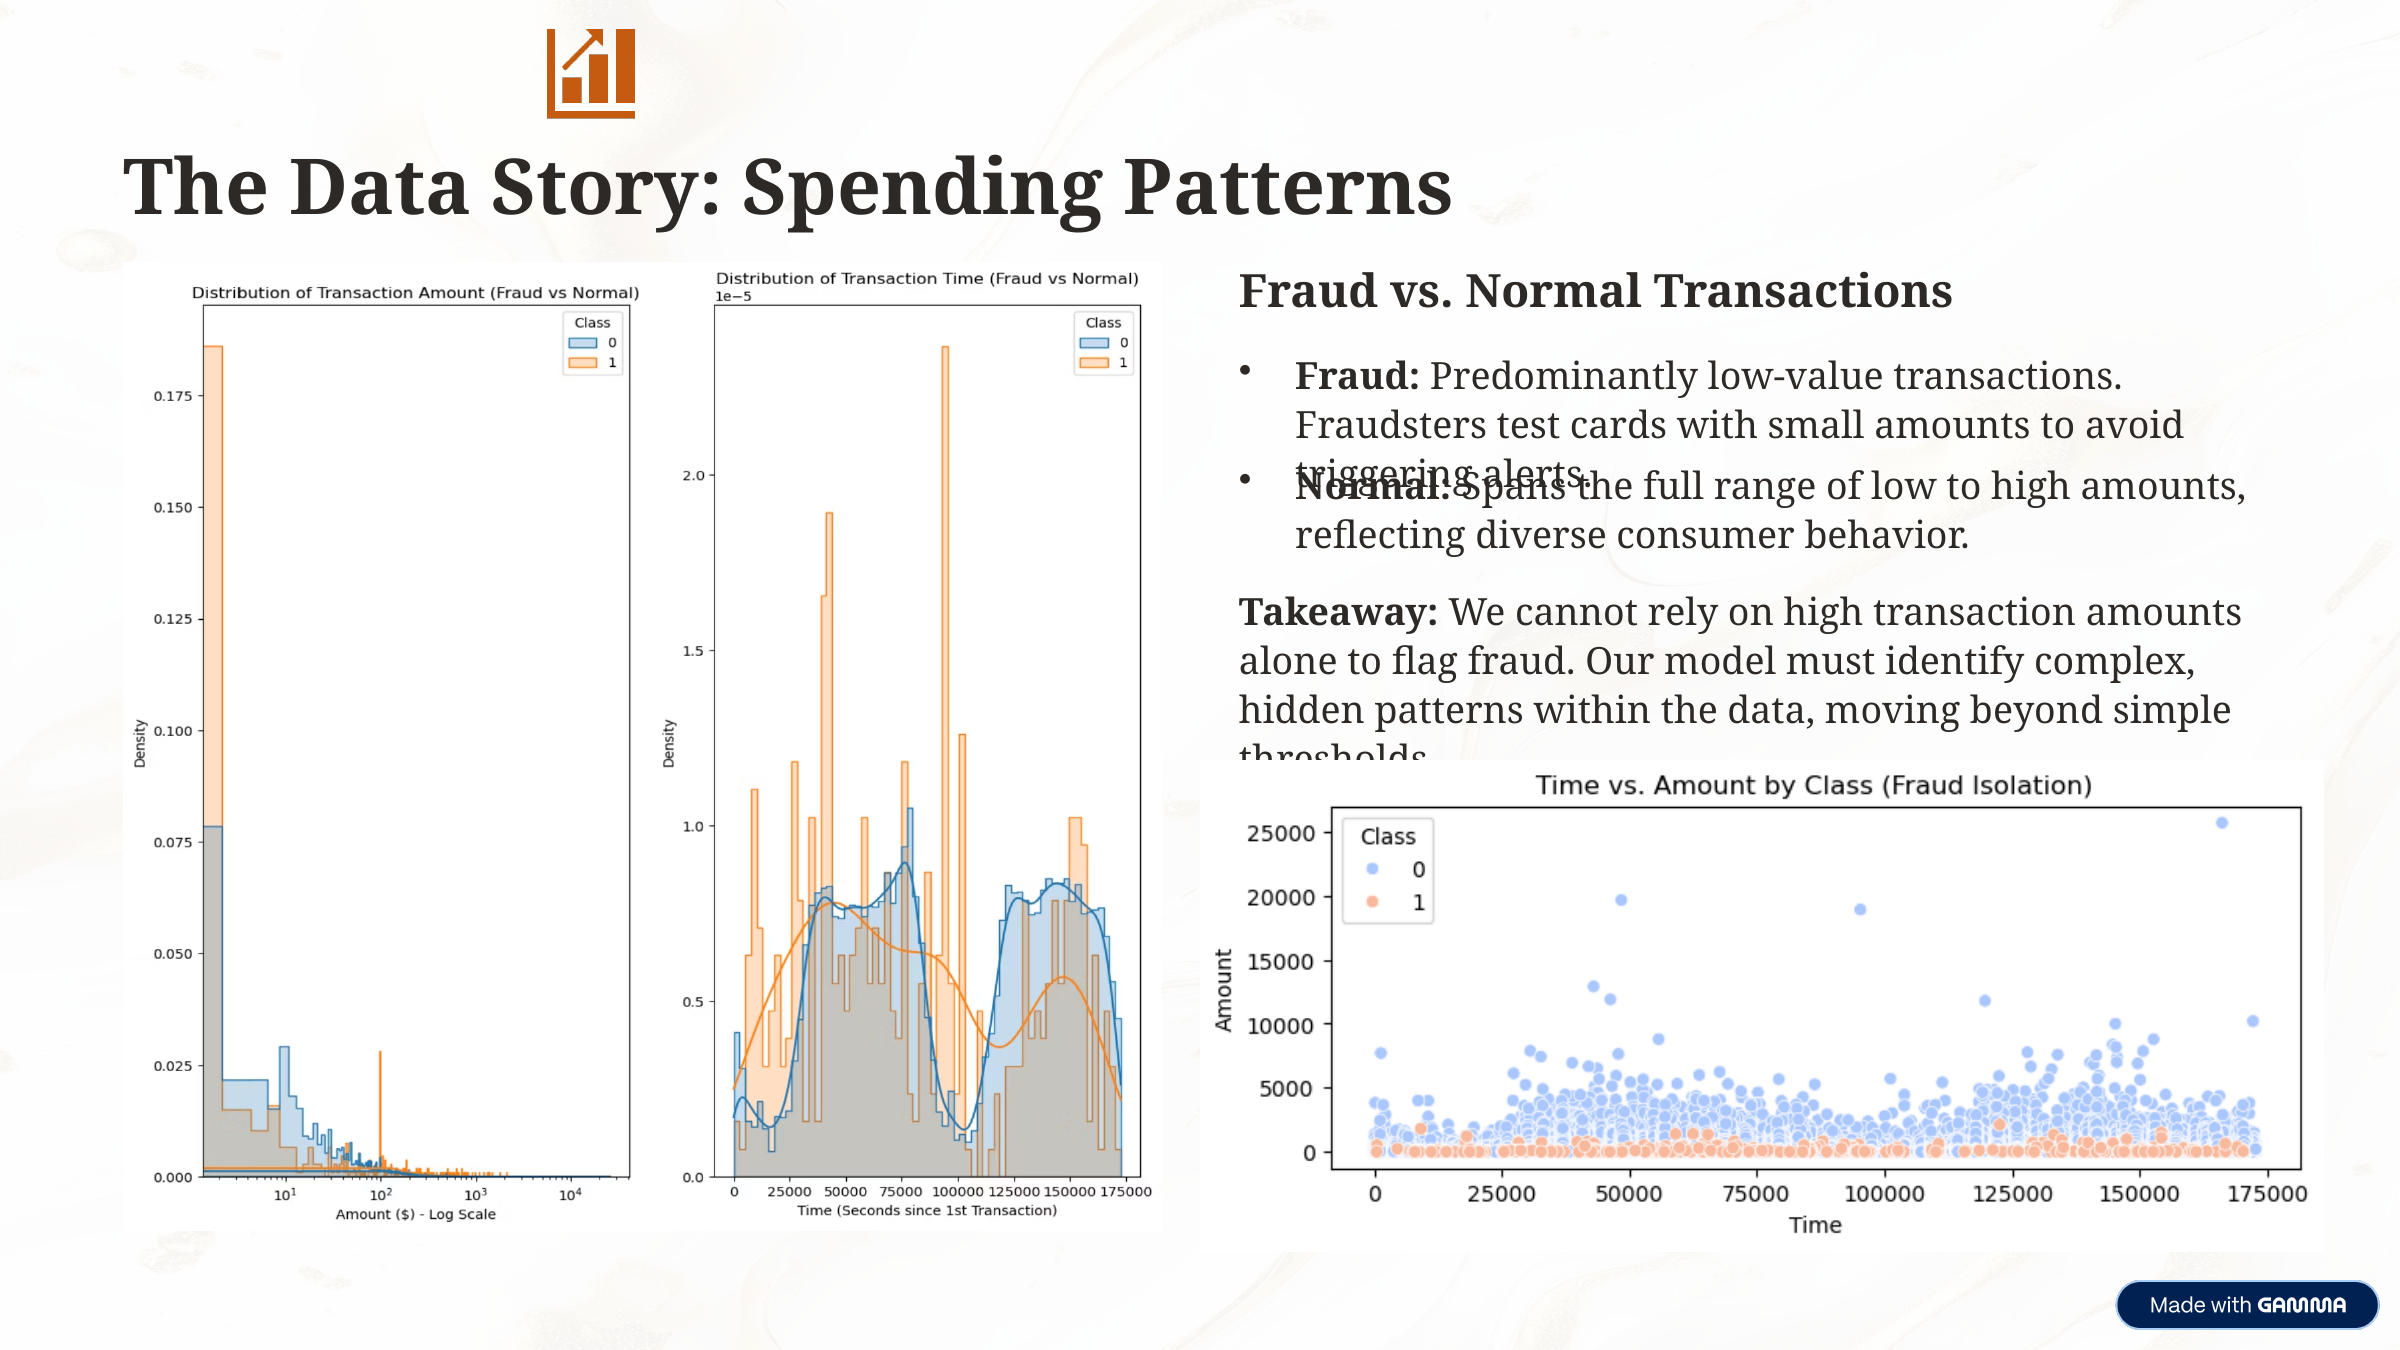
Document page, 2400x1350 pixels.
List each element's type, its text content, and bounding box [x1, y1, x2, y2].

text_box Fraud: Predominantly low-value transactions. Fraudsters test cards with small amounts to avoid triggering alerts. [1238, 347, 2278, 447]
picture [2106, 1271, 2389, 1339]
picture [123, 262, 1162, 1231]
text_box Takeaway: We cannot rely on high transaction amounts alone to flag fraud. Our model must identify complex, hidden patterns within the data, moving beyond simple thresholds. [1238, 584, 2278, 733]
text_box The Data Story: Spending Patterns [123, 134, 1404, 231]
text_box Fraud vs. Normal Transactions [1238, 258, 1919, 317]
picture [1199, 760, 2324, 1252]
text_box Normal: Spans the full range of low to high amounts, reflecting diverse consumer behavior. [1238, 457, 2278, 557]
picture [529, 12, 651, 135]
